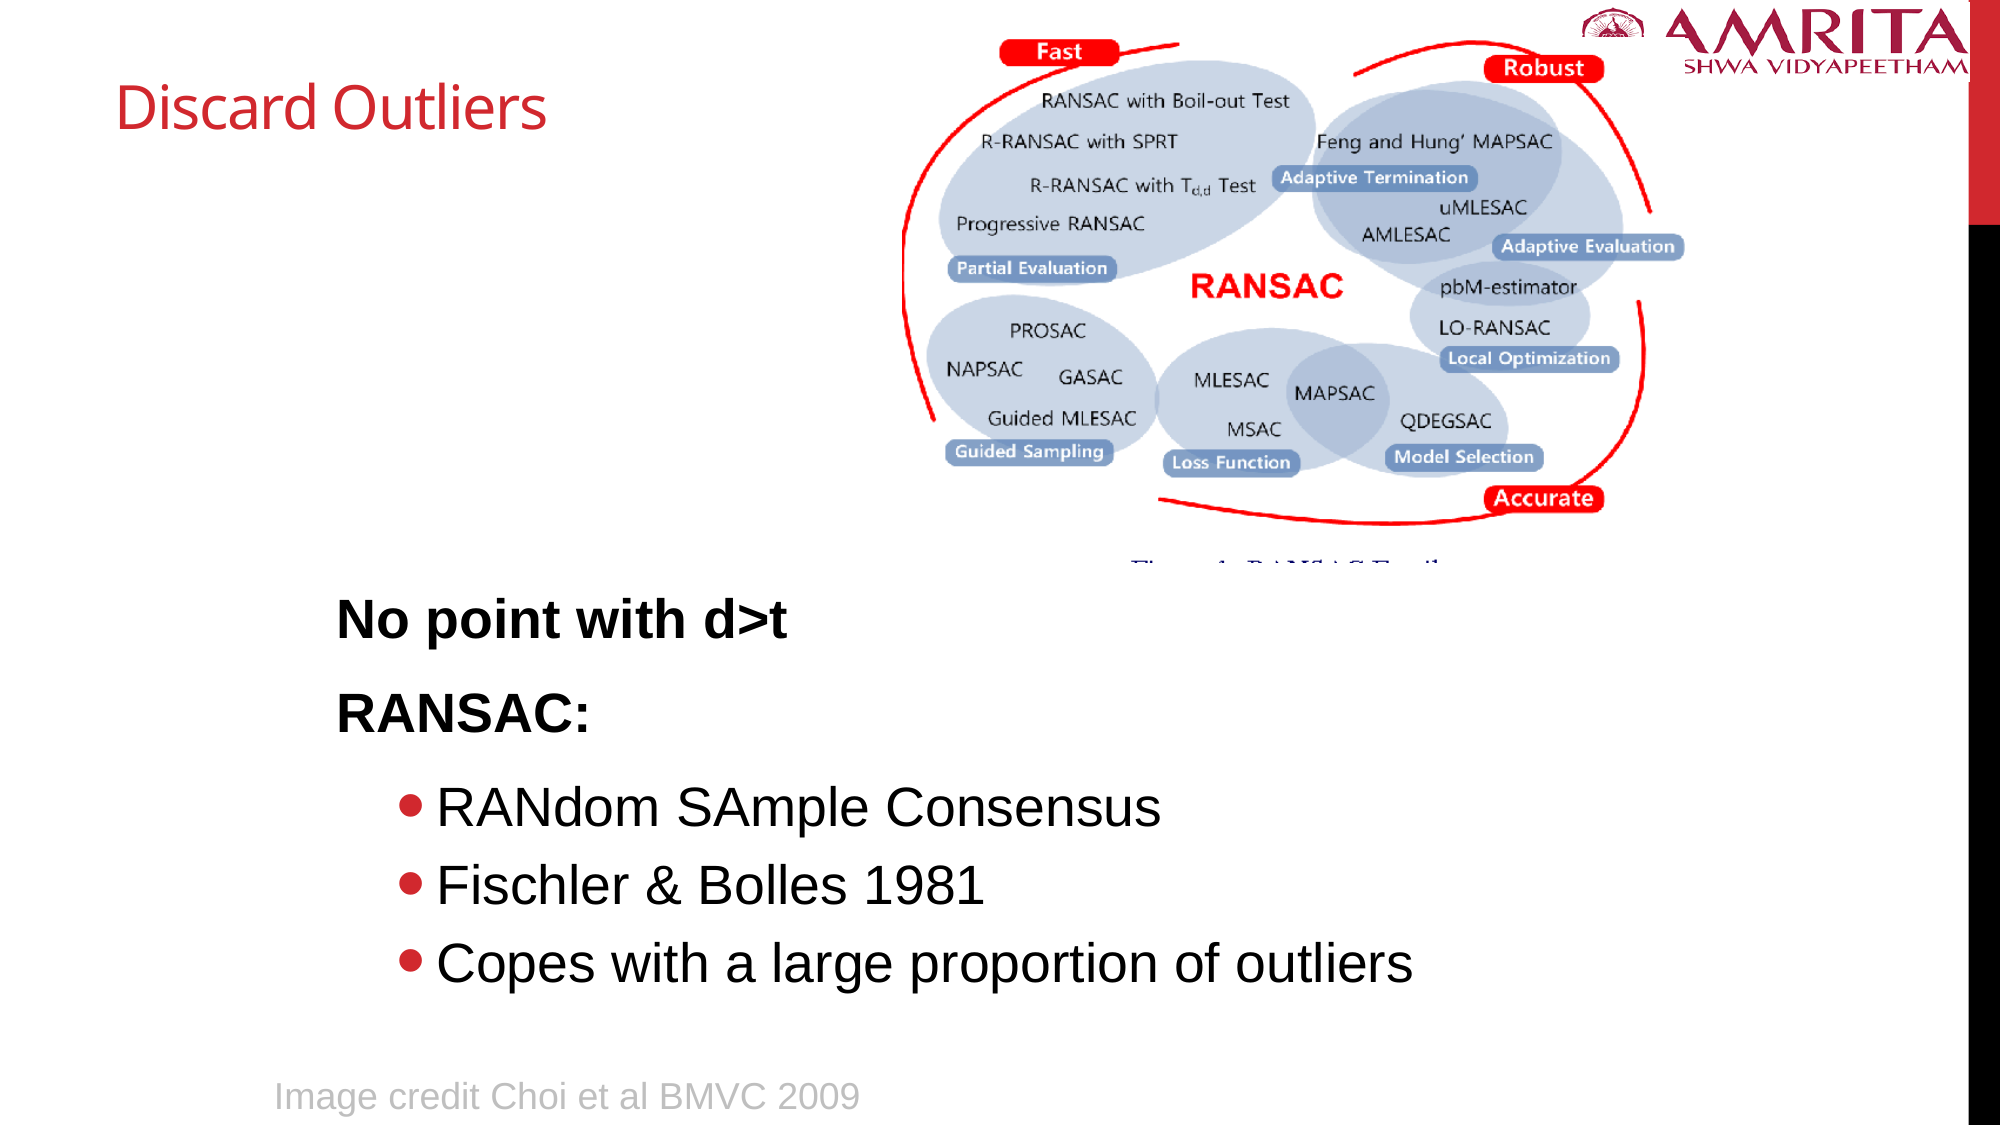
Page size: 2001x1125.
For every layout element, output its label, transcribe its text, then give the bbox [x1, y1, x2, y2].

title Discard Outliers [99, 25, 1898, 185]
text_box Image credit Choi et al BMVC 2009 [259, 1064, 876, 1125]
picture [901, 36, 1686, 563]
list No point with d>t RANSAC: RANdom SAmple Consensus Fischler & Bolles 1981 Copes with a large proportion of outliers [321, 575, 1672, 1125]
picture [1575, 2, 1970, 82]
